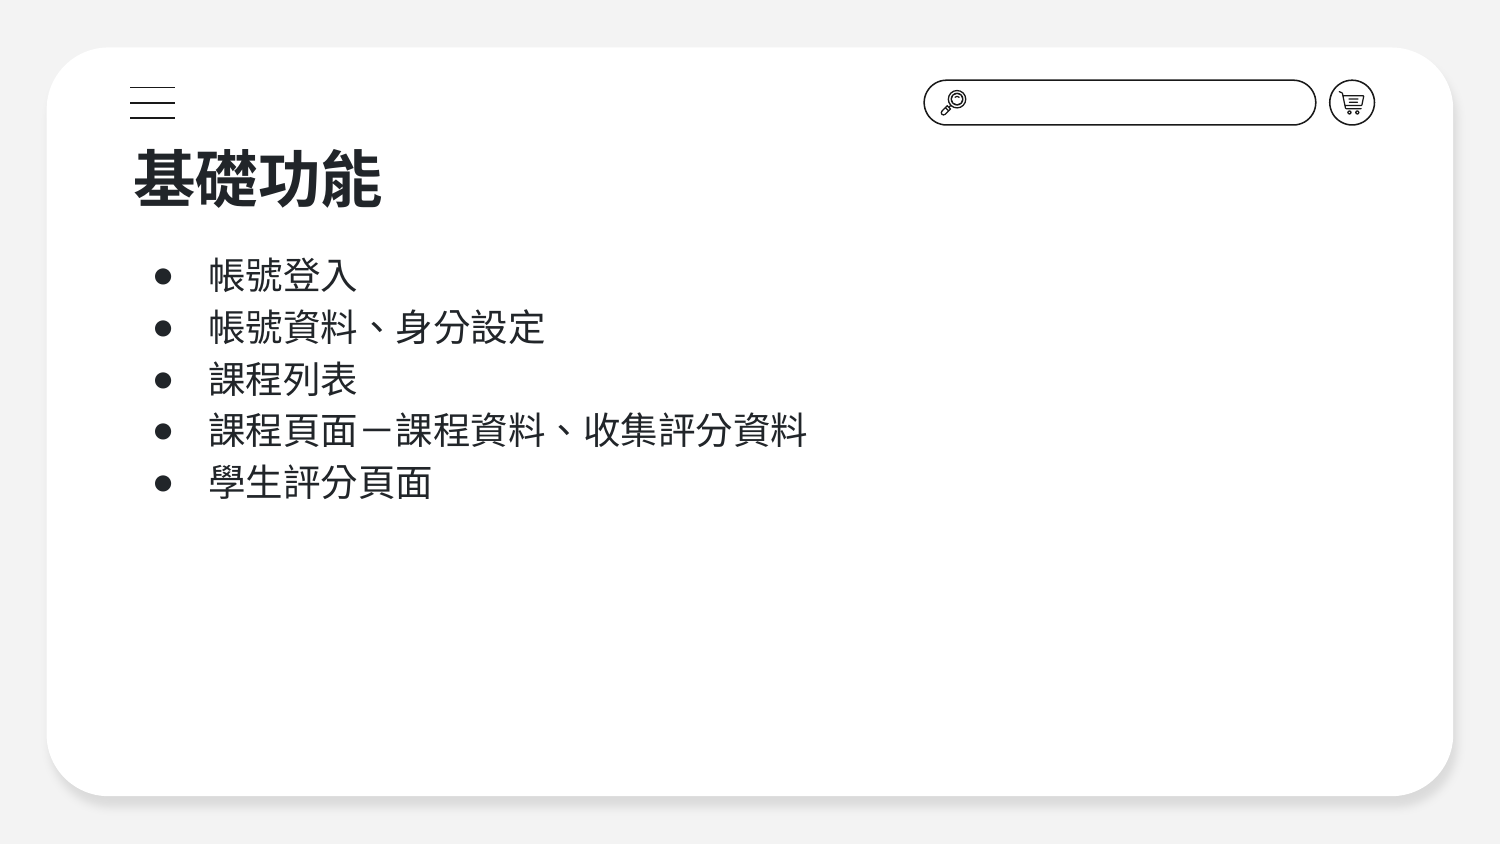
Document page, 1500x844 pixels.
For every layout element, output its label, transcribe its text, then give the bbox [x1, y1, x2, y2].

title 基礎功能 [118, 125, 1382, 219]
list 帳號登入 帳號資料、身分設定 課程列表 課程頁面－課程資料、收集評分資料 學生評分頁面 [118, 230, 1382, 778]
